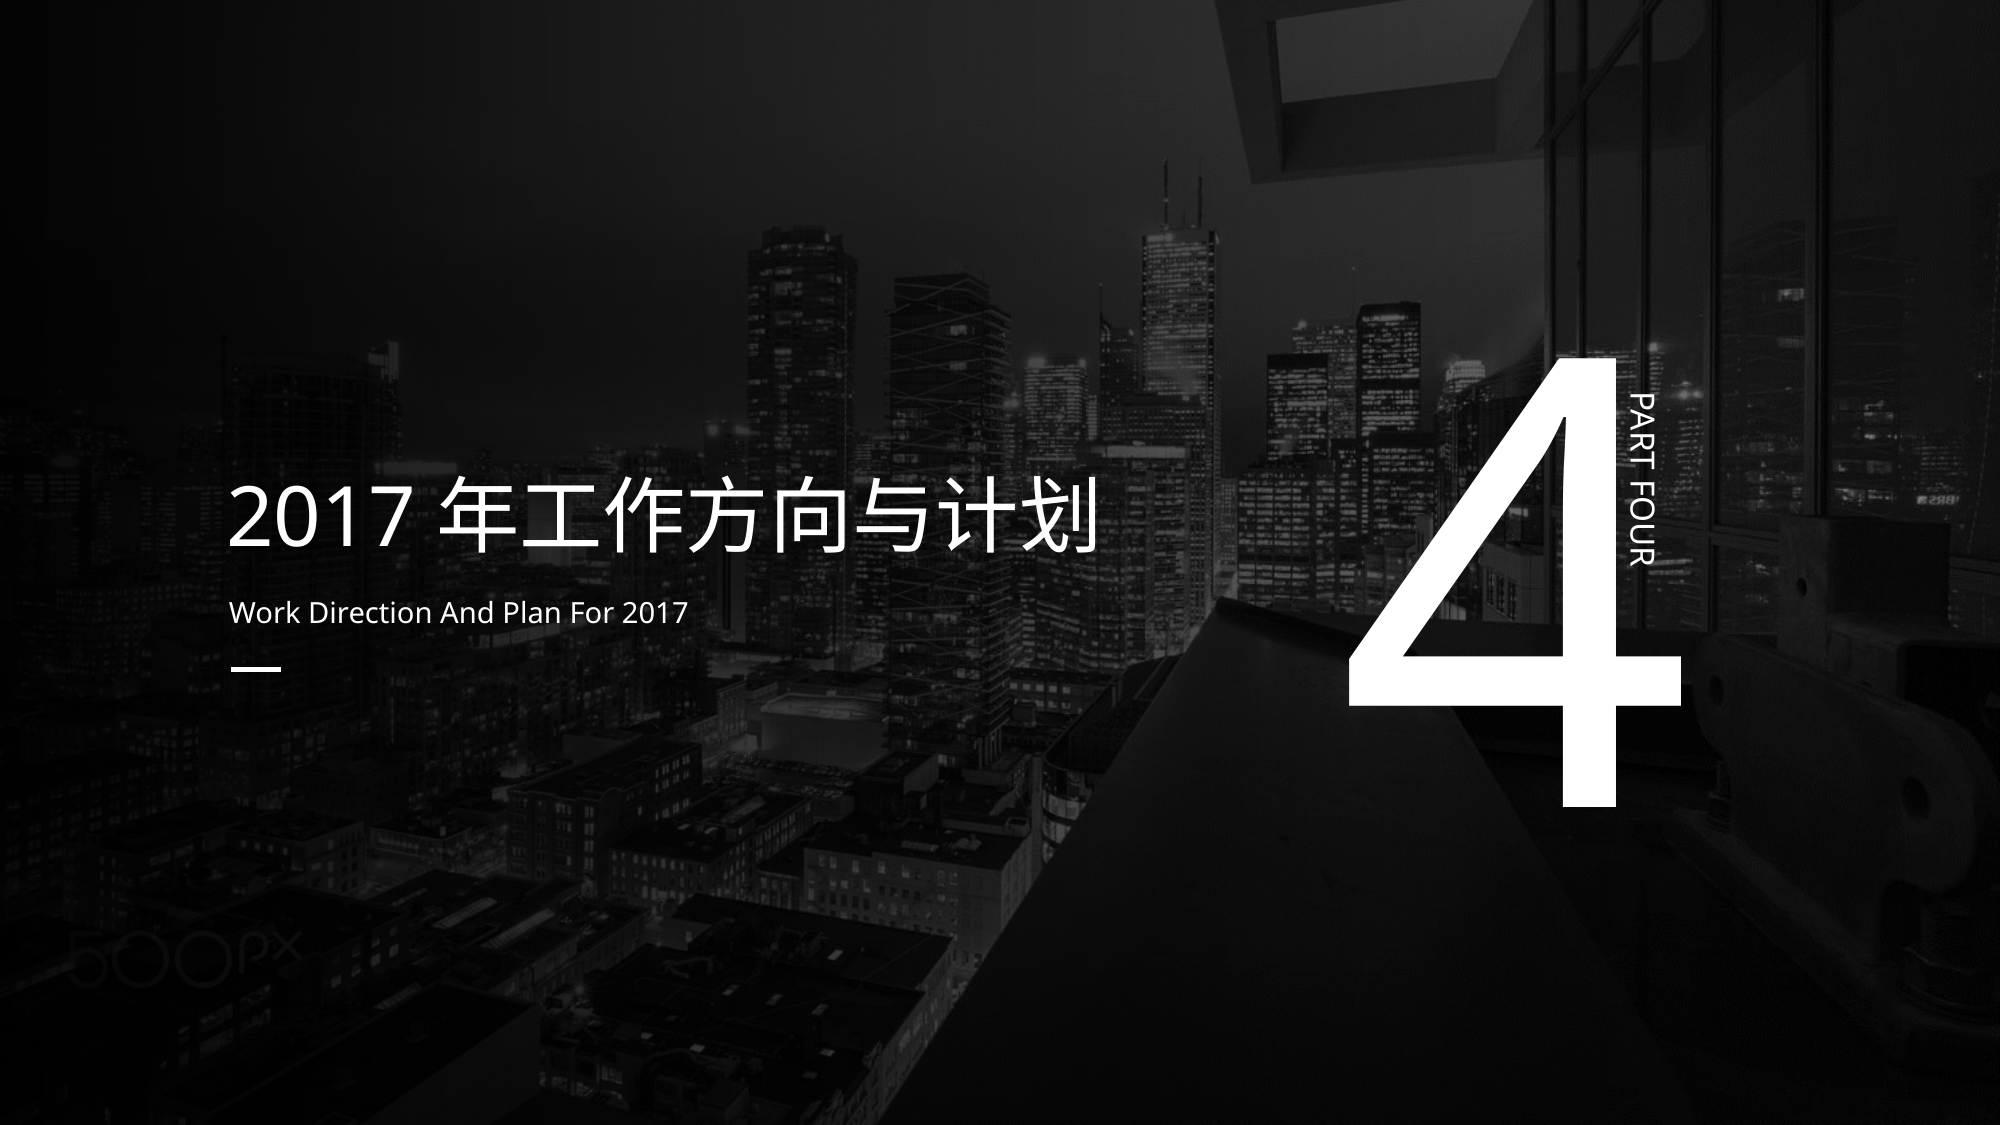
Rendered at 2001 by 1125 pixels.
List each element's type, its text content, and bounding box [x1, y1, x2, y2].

text_box PART FOUR [1616, 376, 1672, 651]
text_box 2017年工作方向与计划 [211, 455, 1296, 571]
text_box Work Direction And Plan For 2017 [214, 576, 912, 638]
picture [653, 0, 2000, 1125]
text_box 4 [1321, 174, 1710, 940]
